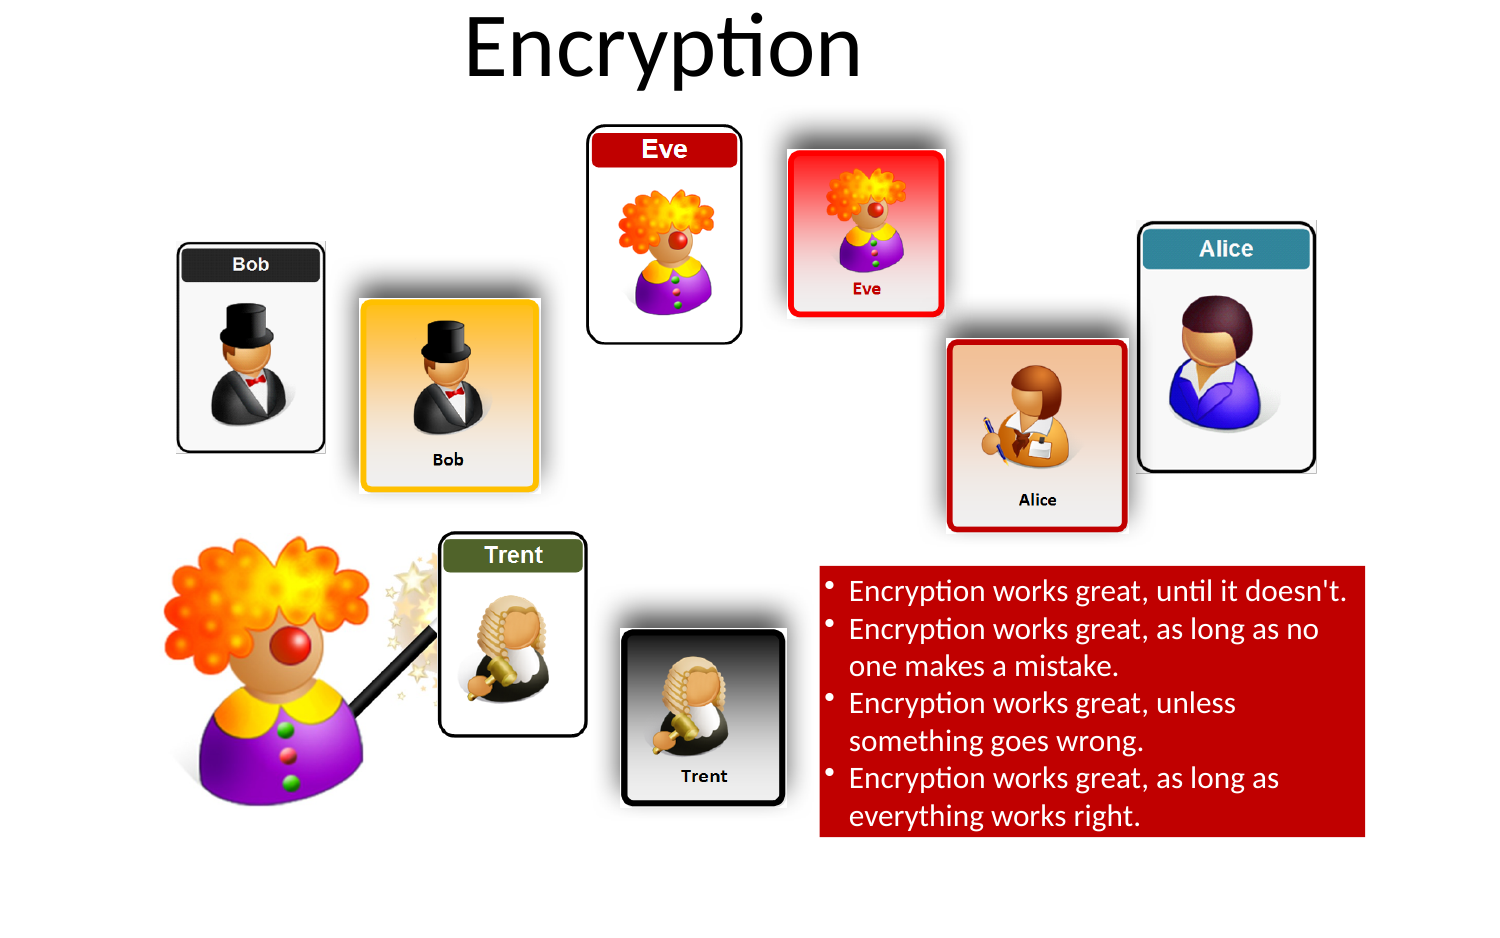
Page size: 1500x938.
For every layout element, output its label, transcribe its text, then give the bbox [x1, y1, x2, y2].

picture [620, 628, 787, 808]
picture [175, 239, 326, 454]
picture [585, 123, 743, 345]
picture [127, 530, 588, 809]
picture [787, 149, 946, 320]
picture [1135, 219, 1318, 475]
picture [946, 337, 1129, 535]
text_box Encryption works great, until it doesn't. Encryption works great, as long as no one makes a mistake. Encryption works great, unless something goes wrong. Encryption works great, as long as everything works right. [819, 565, 1366, 838]
picture [358, 298, 541, 494]
title Encryption [125, 0, 1204, 85]
